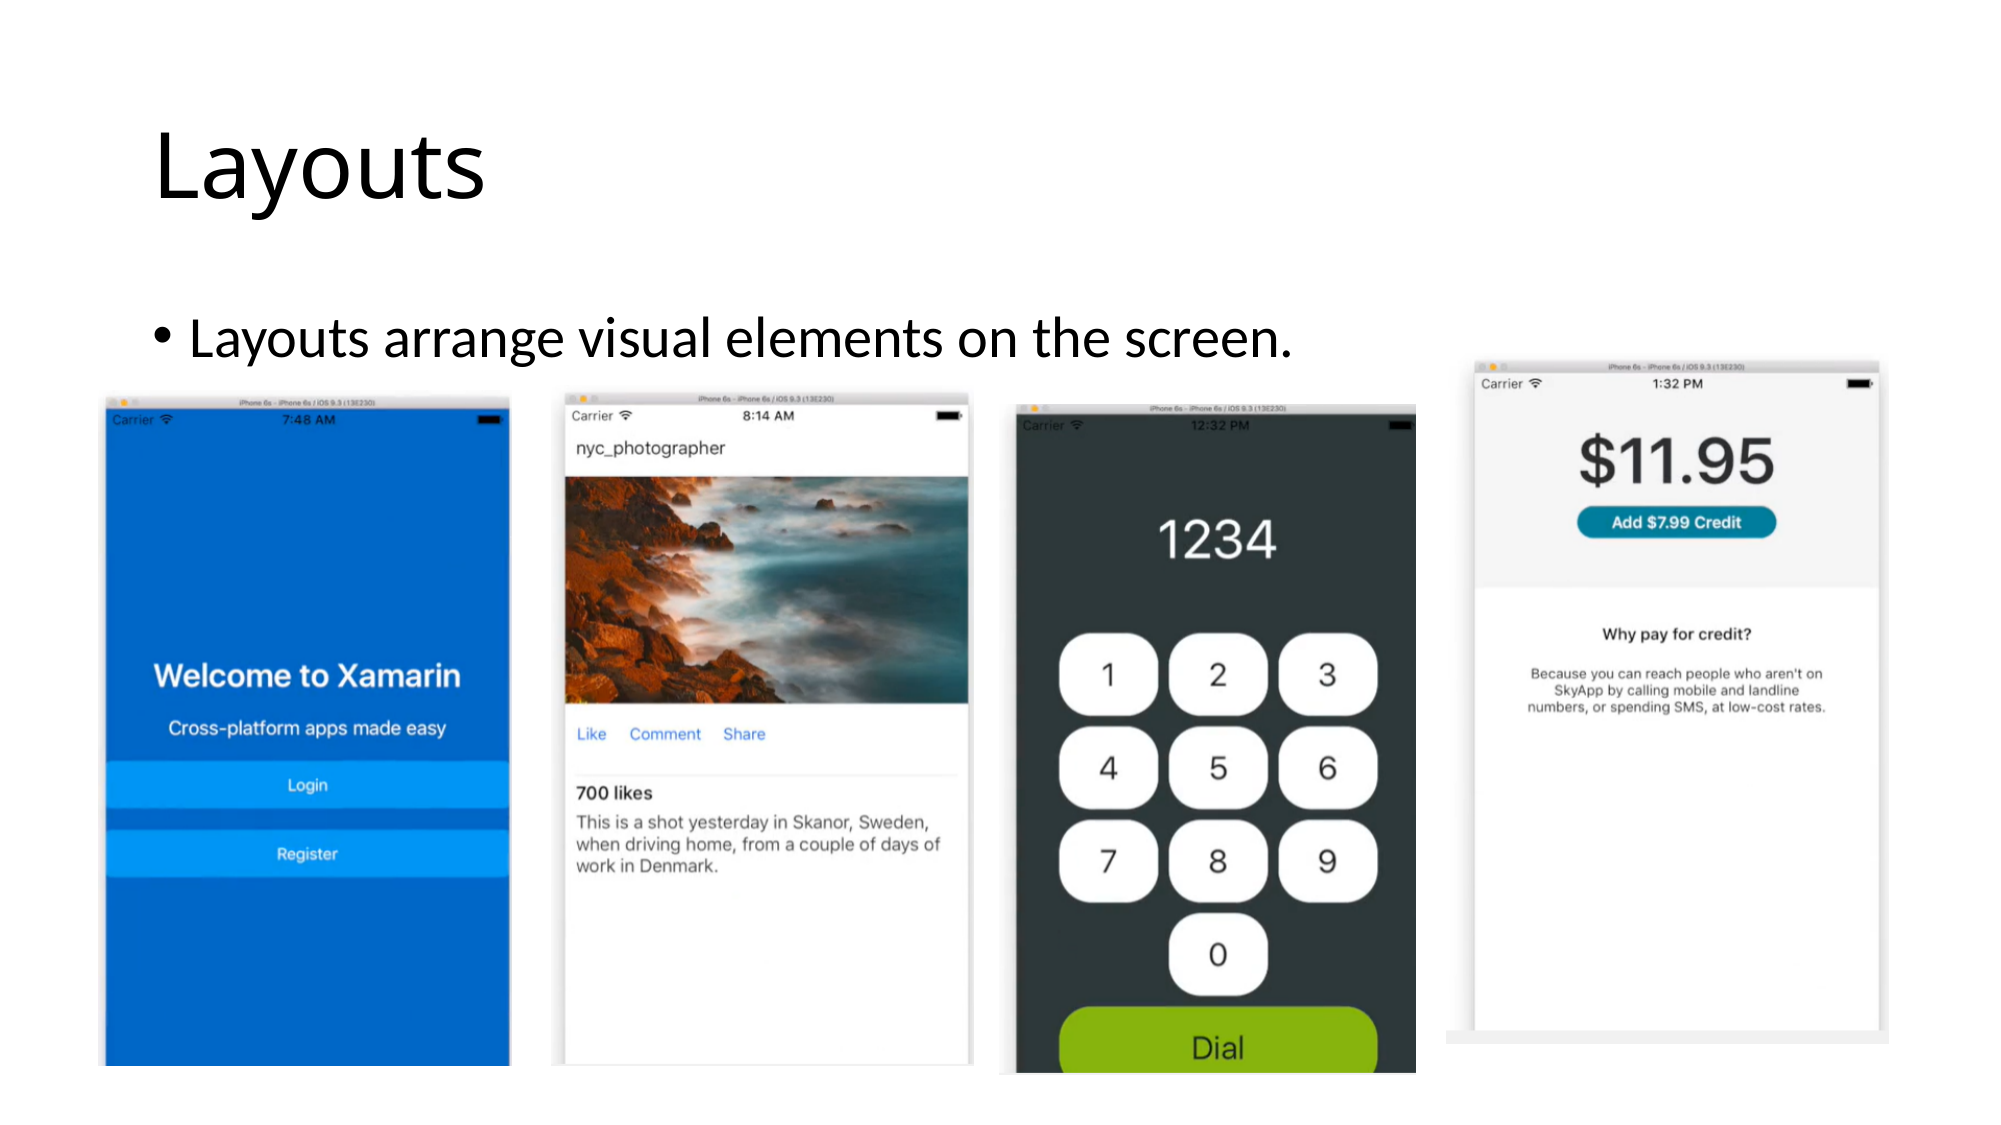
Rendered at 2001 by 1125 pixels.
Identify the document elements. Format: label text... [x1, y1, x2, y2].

picture [1446, 353, 1889, 1044]
picture [999, 404, 1416, 1075]
list Layouts arrange visual elements on the screen. [137, 299, 1863, 1014]
title Layouts [137, 59, 1863, 278]
picture [98, 390, 512, 1066]
picture [550, 385, 974, 1066]
